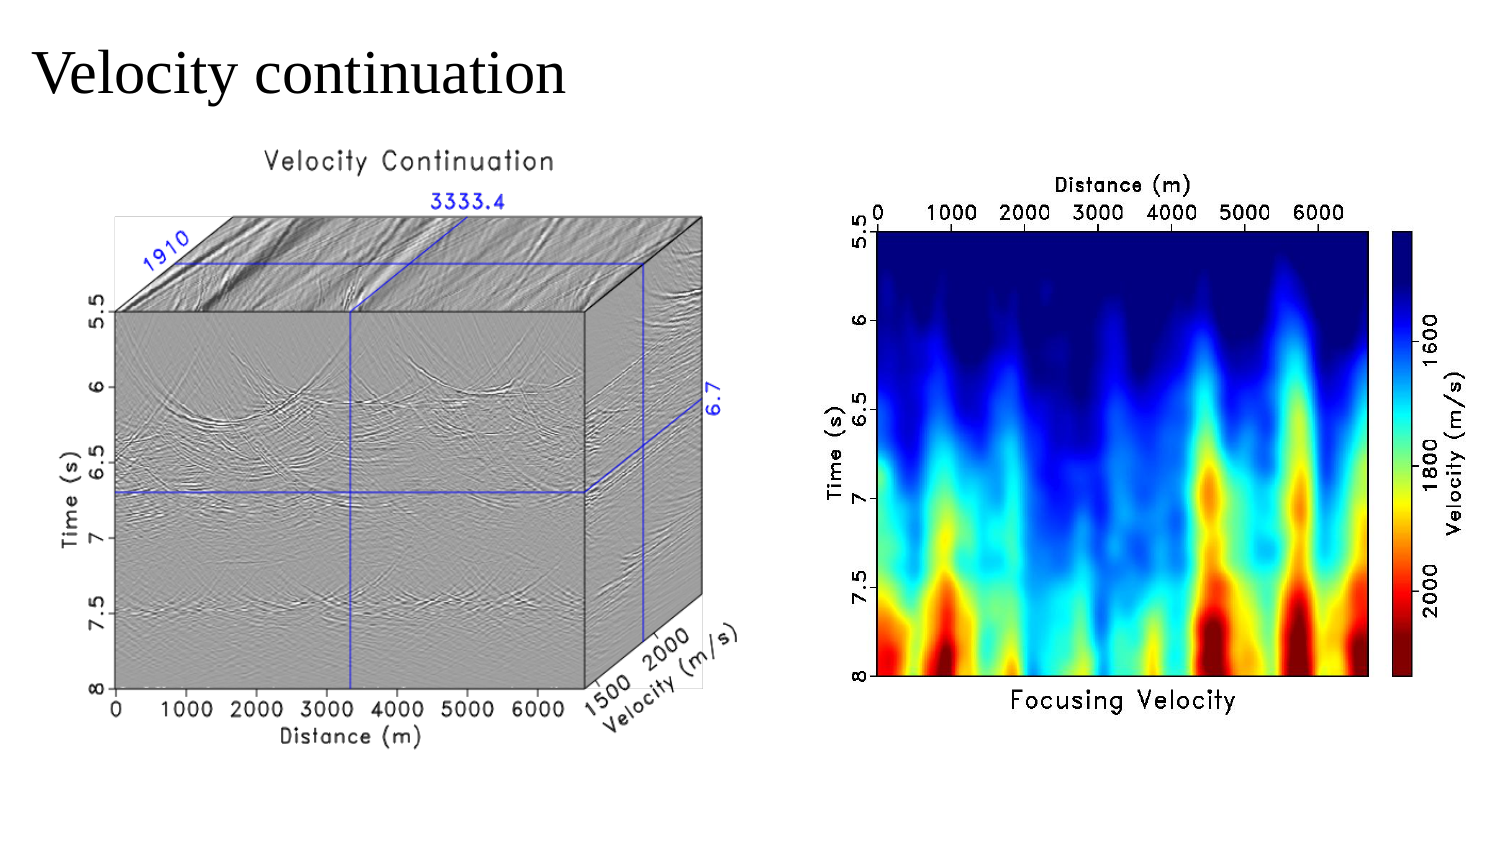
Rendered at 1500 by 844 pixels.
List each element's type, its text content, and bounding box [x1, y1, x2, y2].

title Velocity continuation [16, 15, 1414, 110]
picture [0, 138, 1500, 770]
